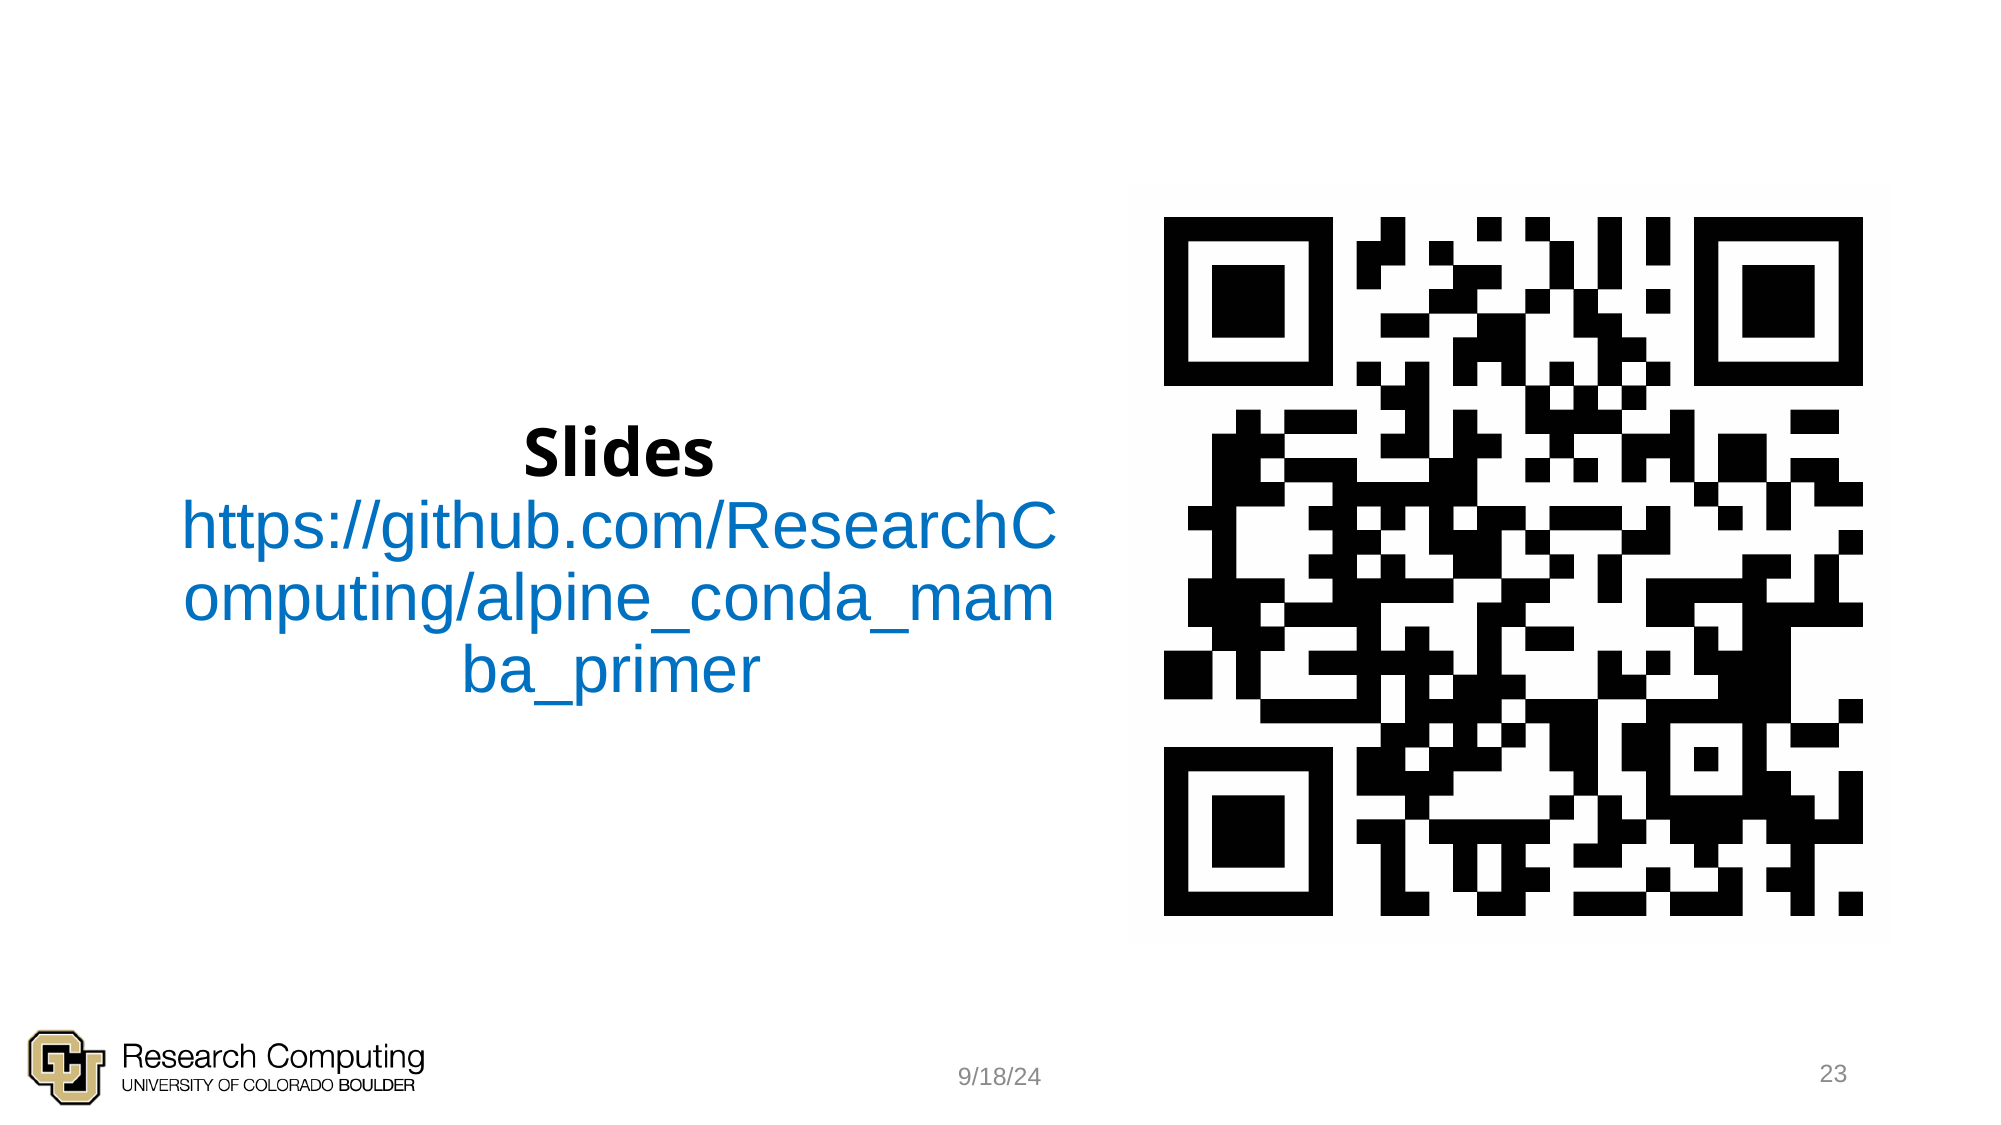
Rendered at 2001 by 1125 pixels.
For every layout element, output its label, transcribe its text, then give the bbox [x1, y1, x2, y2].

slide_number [774, 1045, 1225, 1105]
slide_number 23 [1412, 1042, 1863, 1103]
picture [0, 1024, 775, 1121]
picture [1129, 182, 1890, 943]
list Slides https://github.com/ResearchComputing/alpine_conda_mamba_primer [163, 272, 1077, 853]
